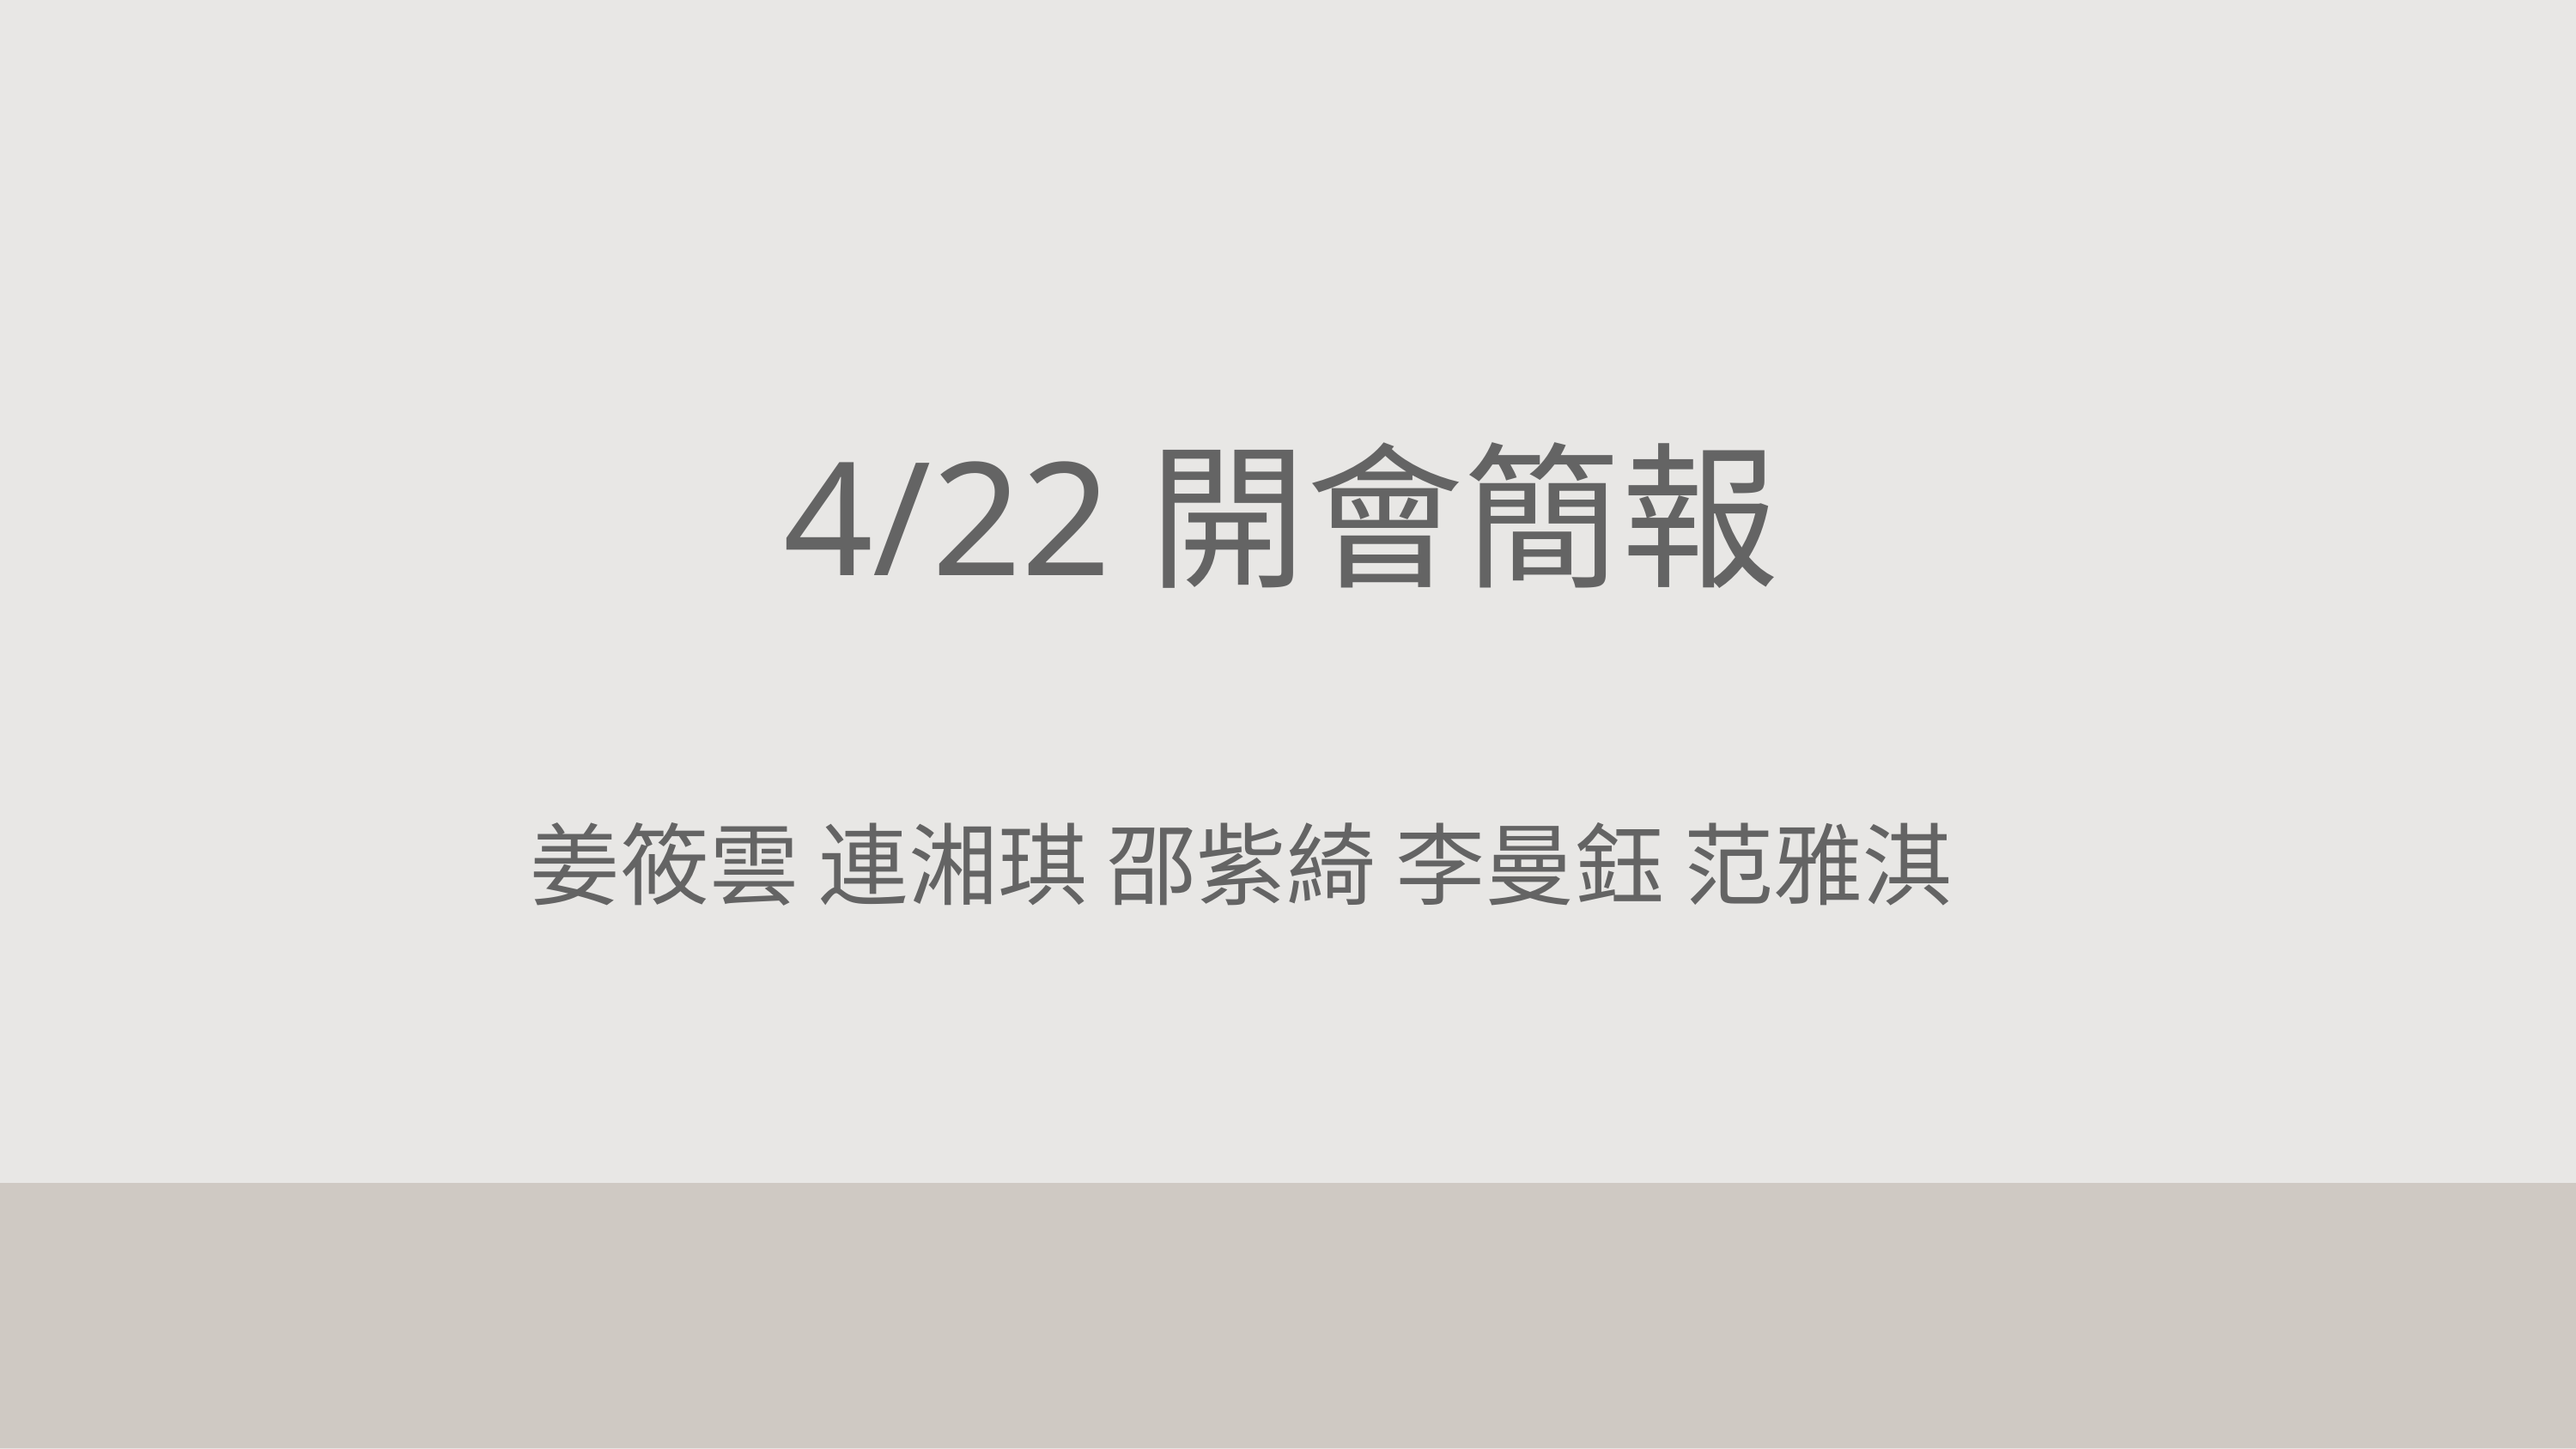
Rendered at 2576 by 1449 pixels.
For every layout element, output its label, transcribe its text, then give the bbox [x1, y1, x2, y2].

text_box 4/22開會簡報 [783, 433, 2005, 608]
text_box [0, 1183, 2576, 1449]
text_box [0, 0, 2576, 1183]
text_box 姜筱雲 連湘琪 邵紫綺 李曼鈺 范雅淇 [531, 817, 2045, 917]
